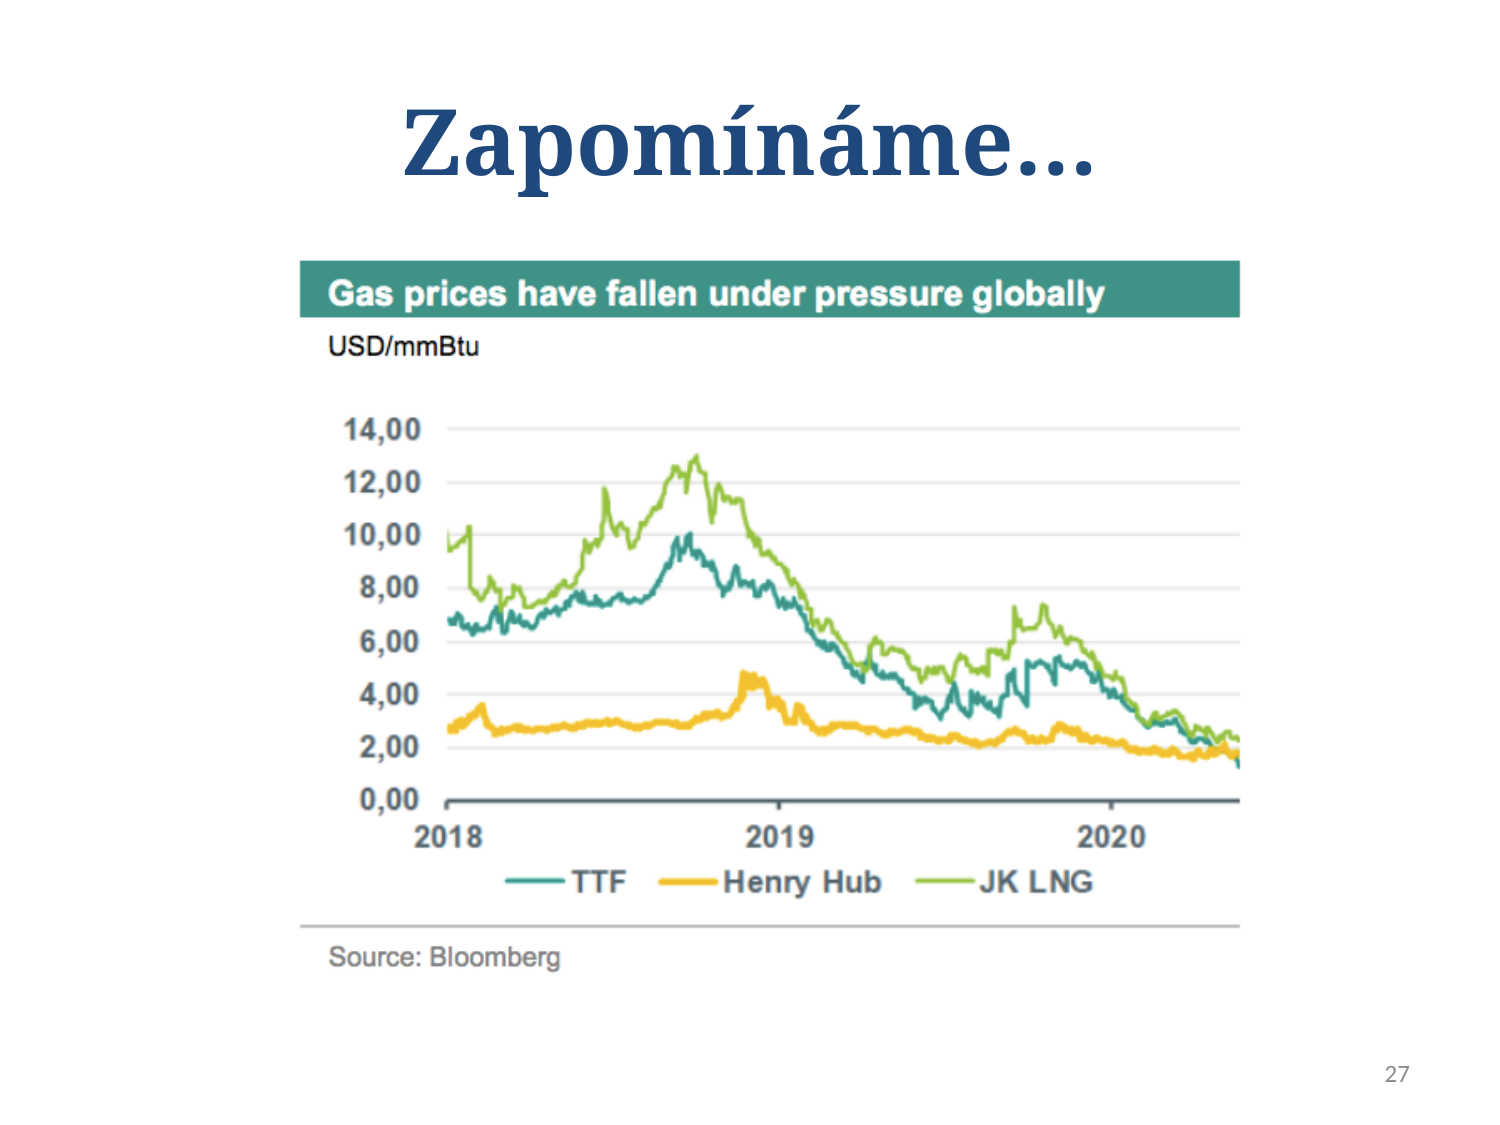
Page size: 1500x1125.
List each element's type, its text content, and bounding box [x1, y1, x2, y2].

title Zapomínáme… [75, 45, 1425, 233]
slide_number 27 [1074, 1042, 1425, 1103]
picture [277, 235, 1282, 996]
